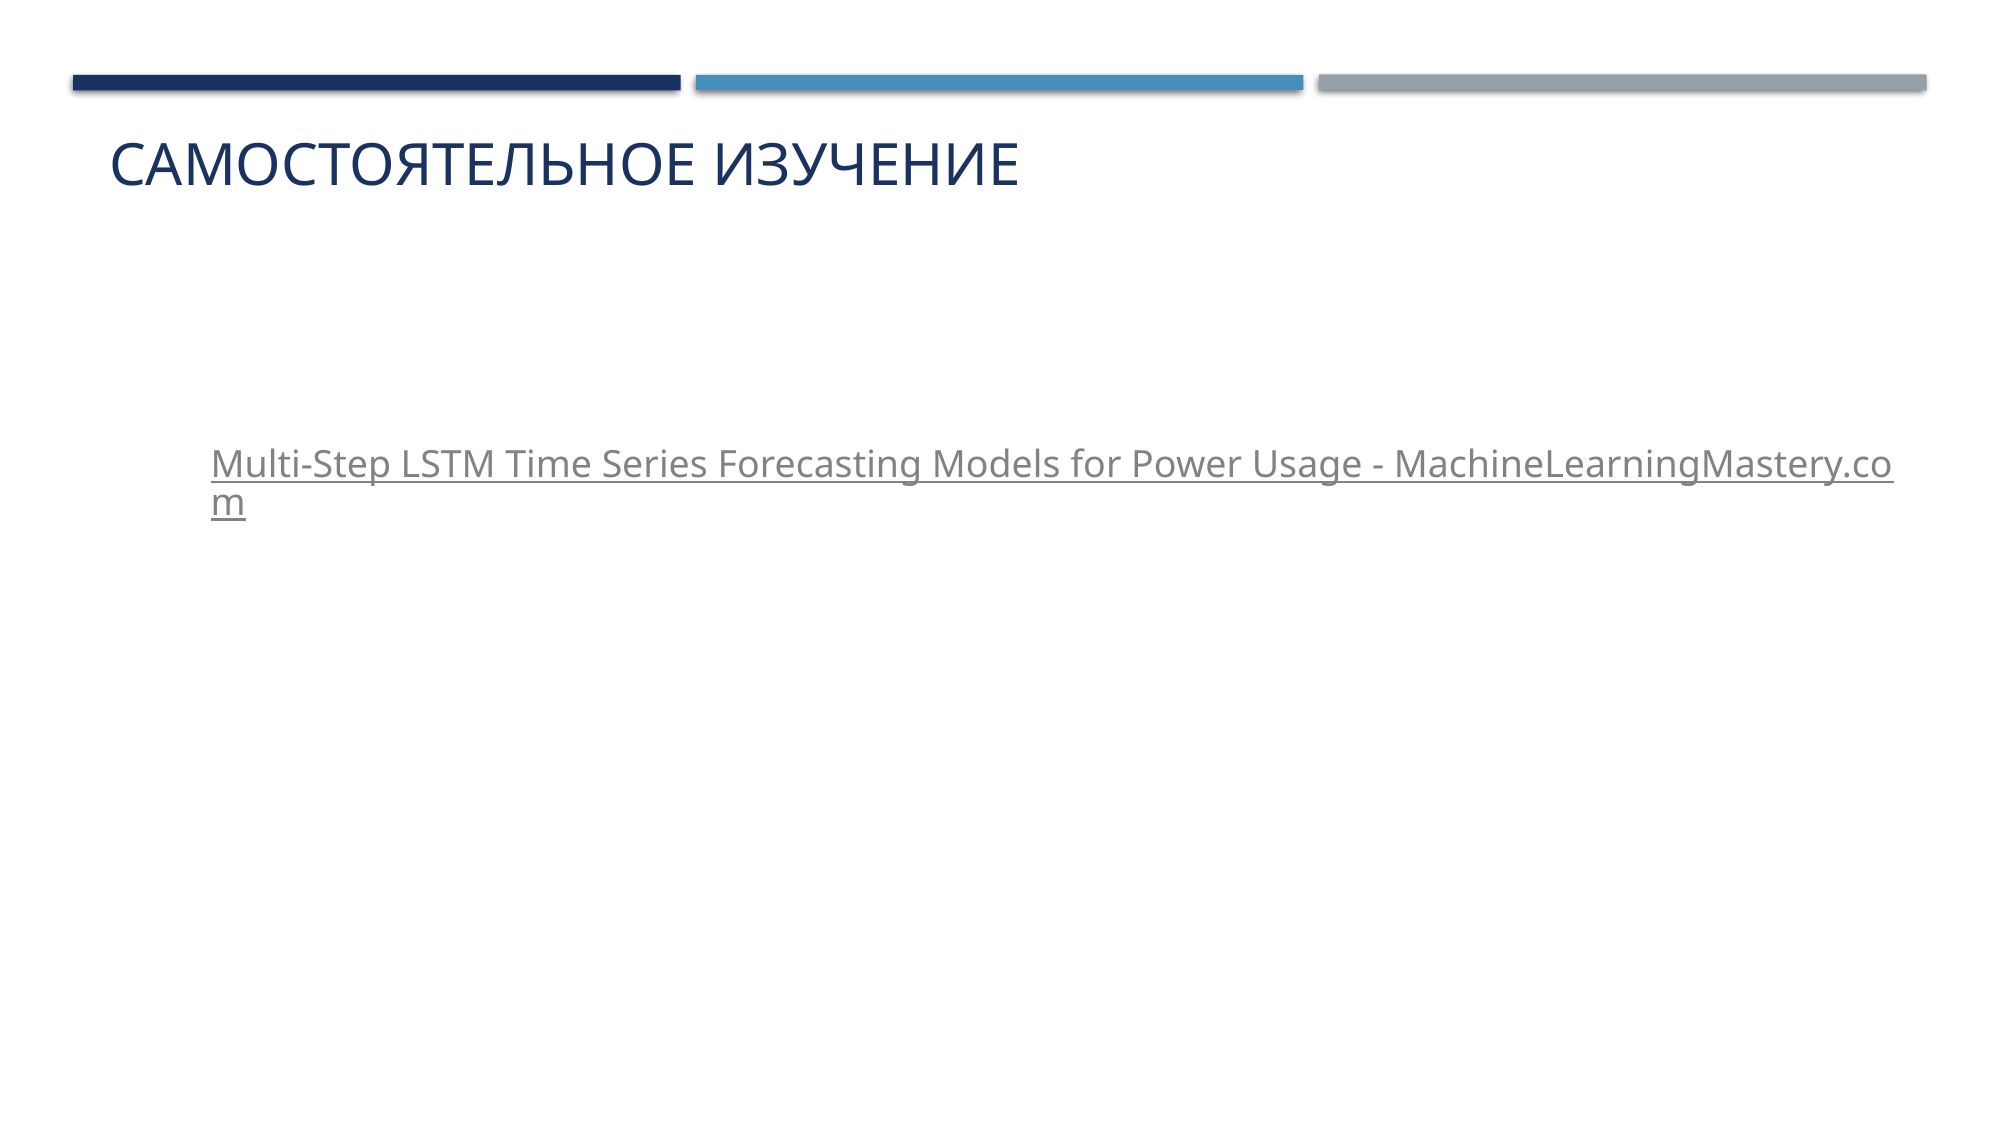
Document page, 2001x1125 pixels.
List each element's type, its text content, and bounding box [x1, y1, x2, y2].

text_box Multi-Step LSTM Time Series Forecasting Models for Power Usage - MachineLearningMastery.com [195, 432, 1941, 499]
text_box Самостоятельное изучение [94, 119, 1904, 282]
